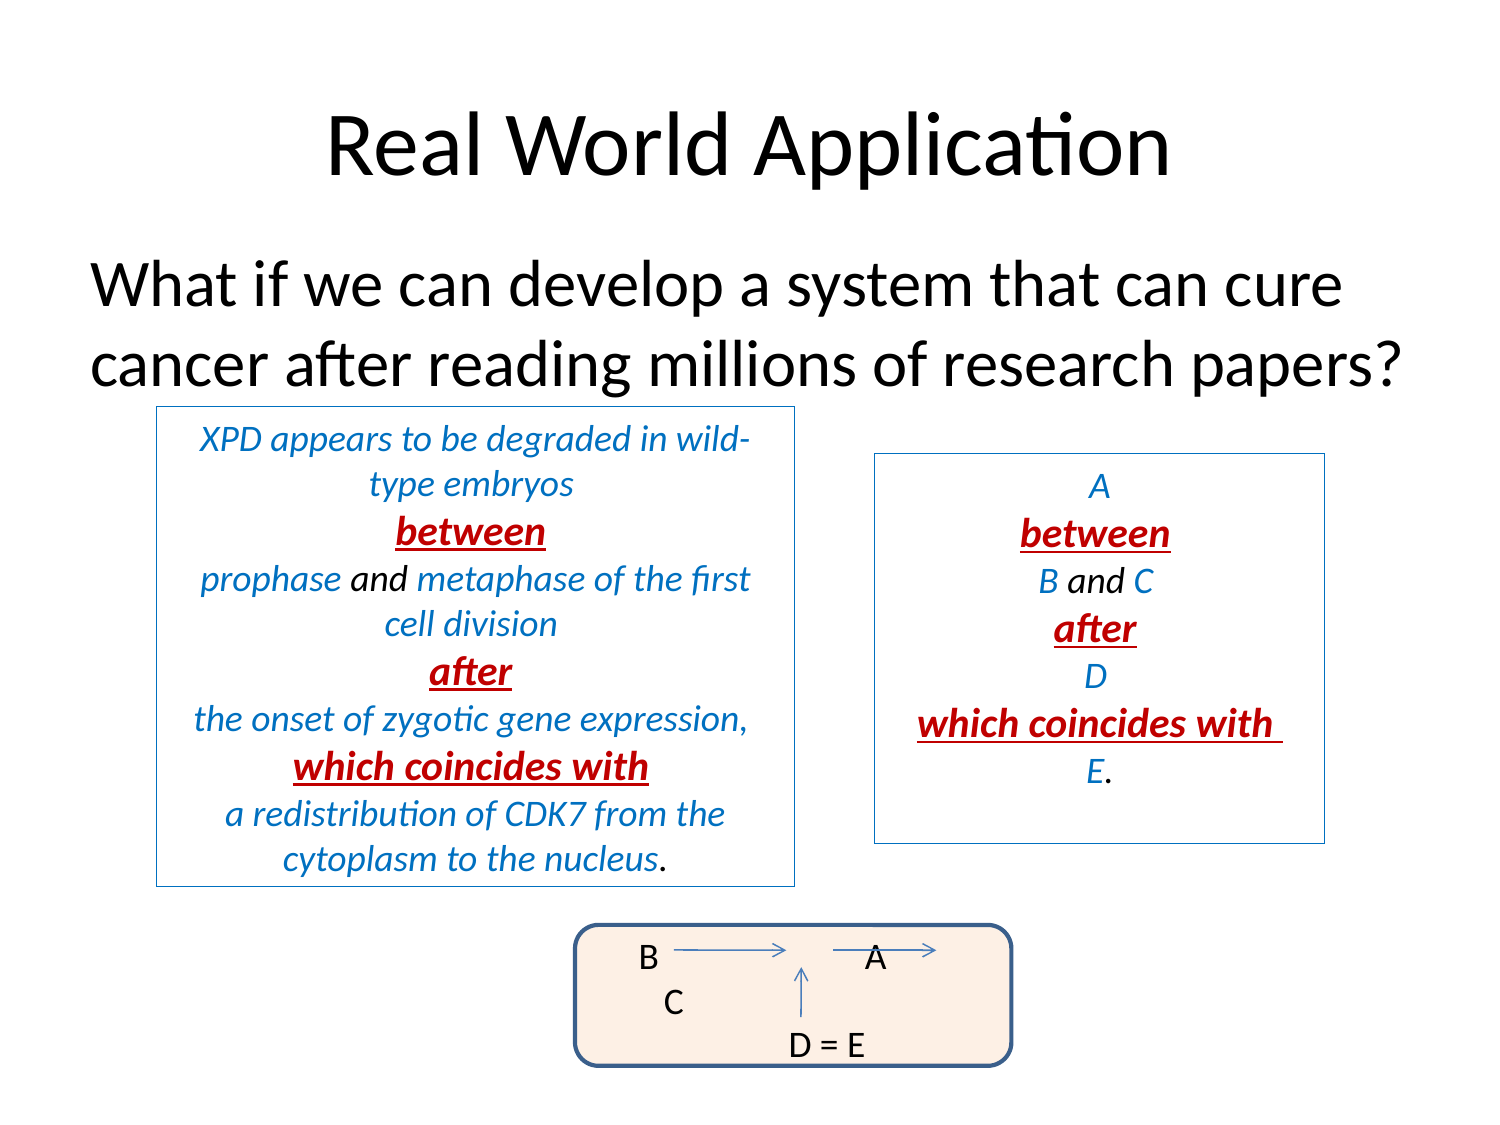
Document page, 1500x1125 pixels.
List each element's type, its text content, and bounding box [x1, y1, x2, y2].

list What if we can develop a system that can cure cancer after reading millions of research papers? [75, 232, 1425, 1005]
text_box A between B and C after D which coincides with E. [874, 453, 1325, 844]
text_box XPD appears to be degraded in wild-type embryos between prophase and metaphase of the first cell division after the onset of zygotic gene expression, which coincides with a redistribution of CDK7 from the cytoplasm to the nucleus. [156, 406, 795, 887]
text_box [945, 940, 1014, 1068]
text_box B A C [623, 924, 1012, 1030]
text_box [572, 922, 996, 1068]
title Real World Application [75, 45, 1425, 232]
text_box D = E [773, 1012, 945, 1073]
